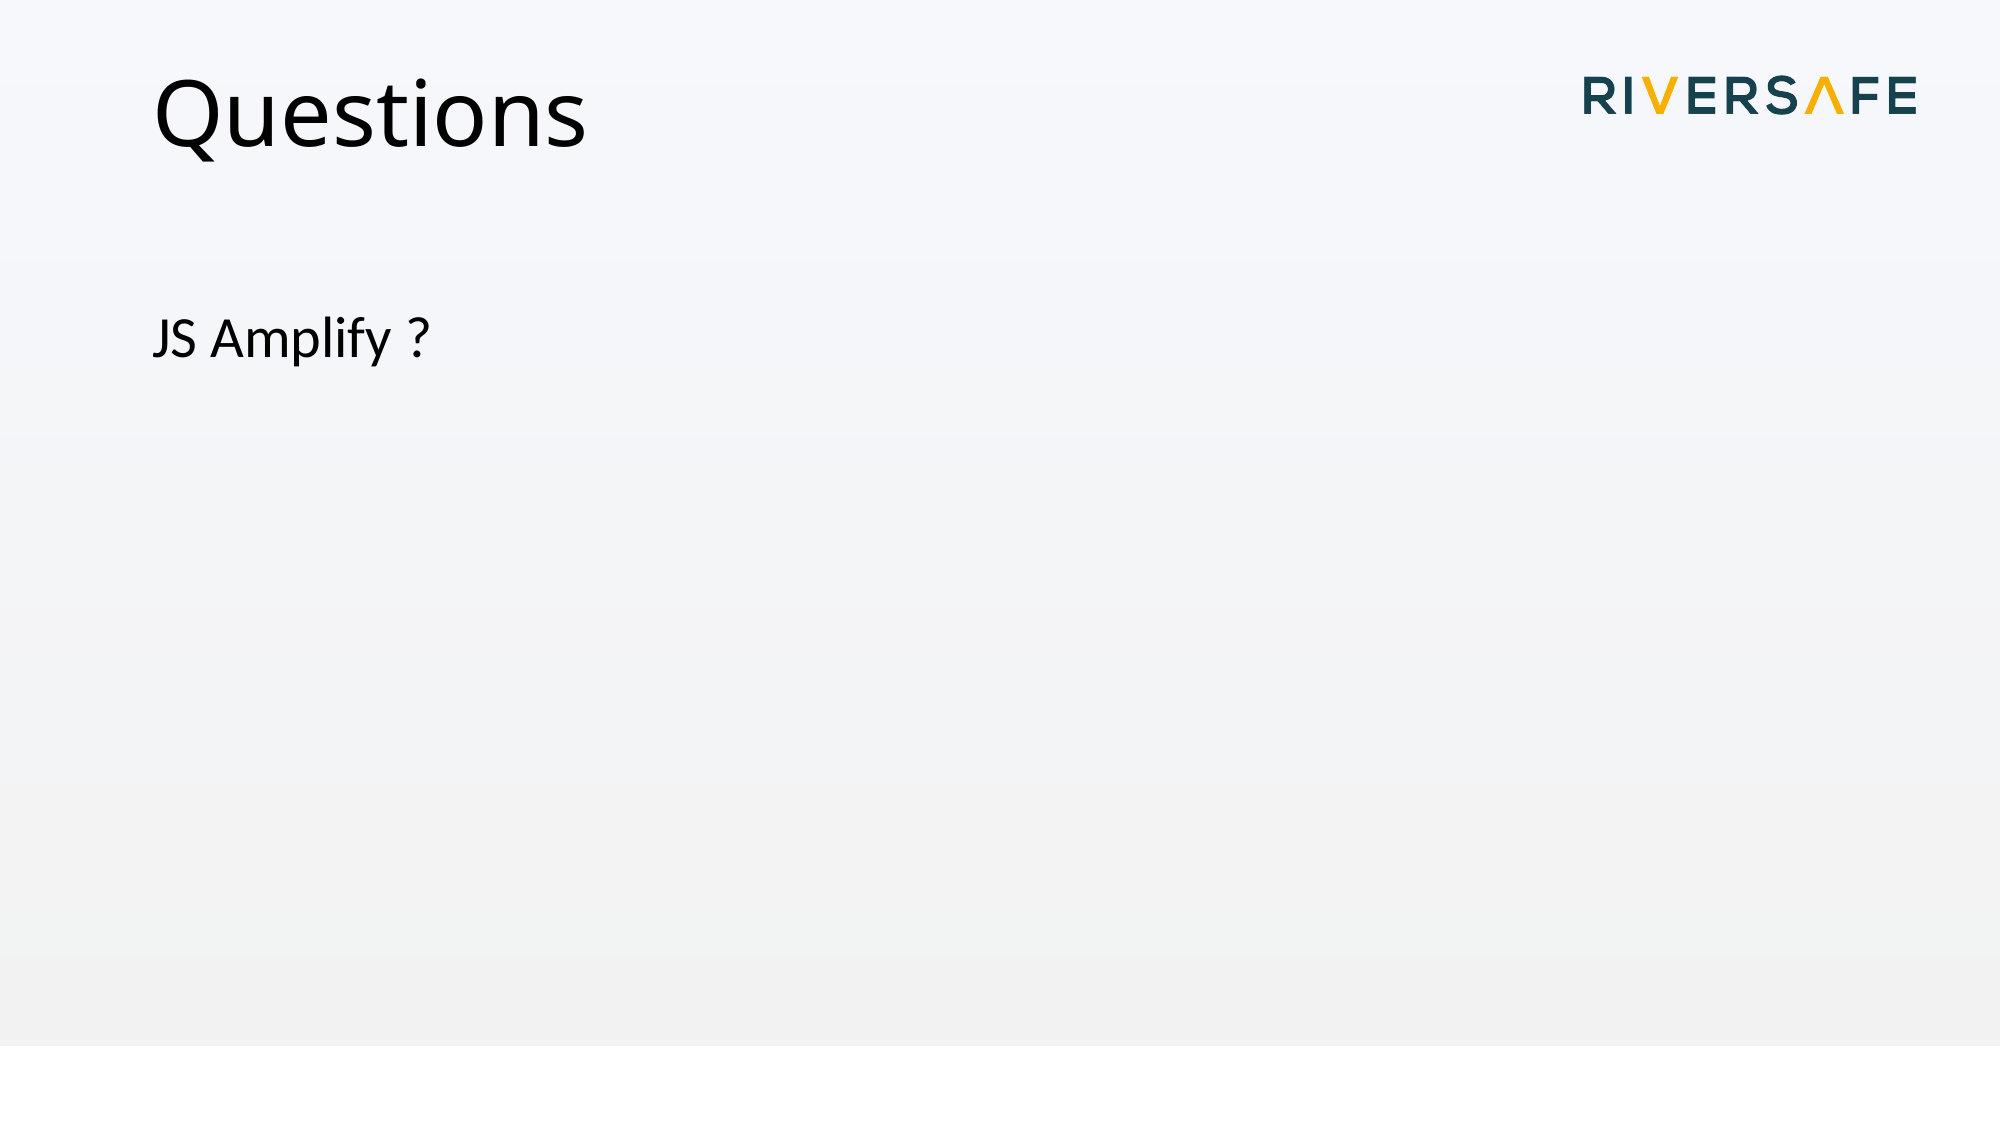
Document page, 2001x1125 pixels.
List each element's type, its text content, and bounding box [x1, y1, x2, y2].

text_box JS Amplify ? [137, 299, 1760, 970]
picture [1863, 75, 1916, 115]
title Questions [137, 59, 1863, 278]
